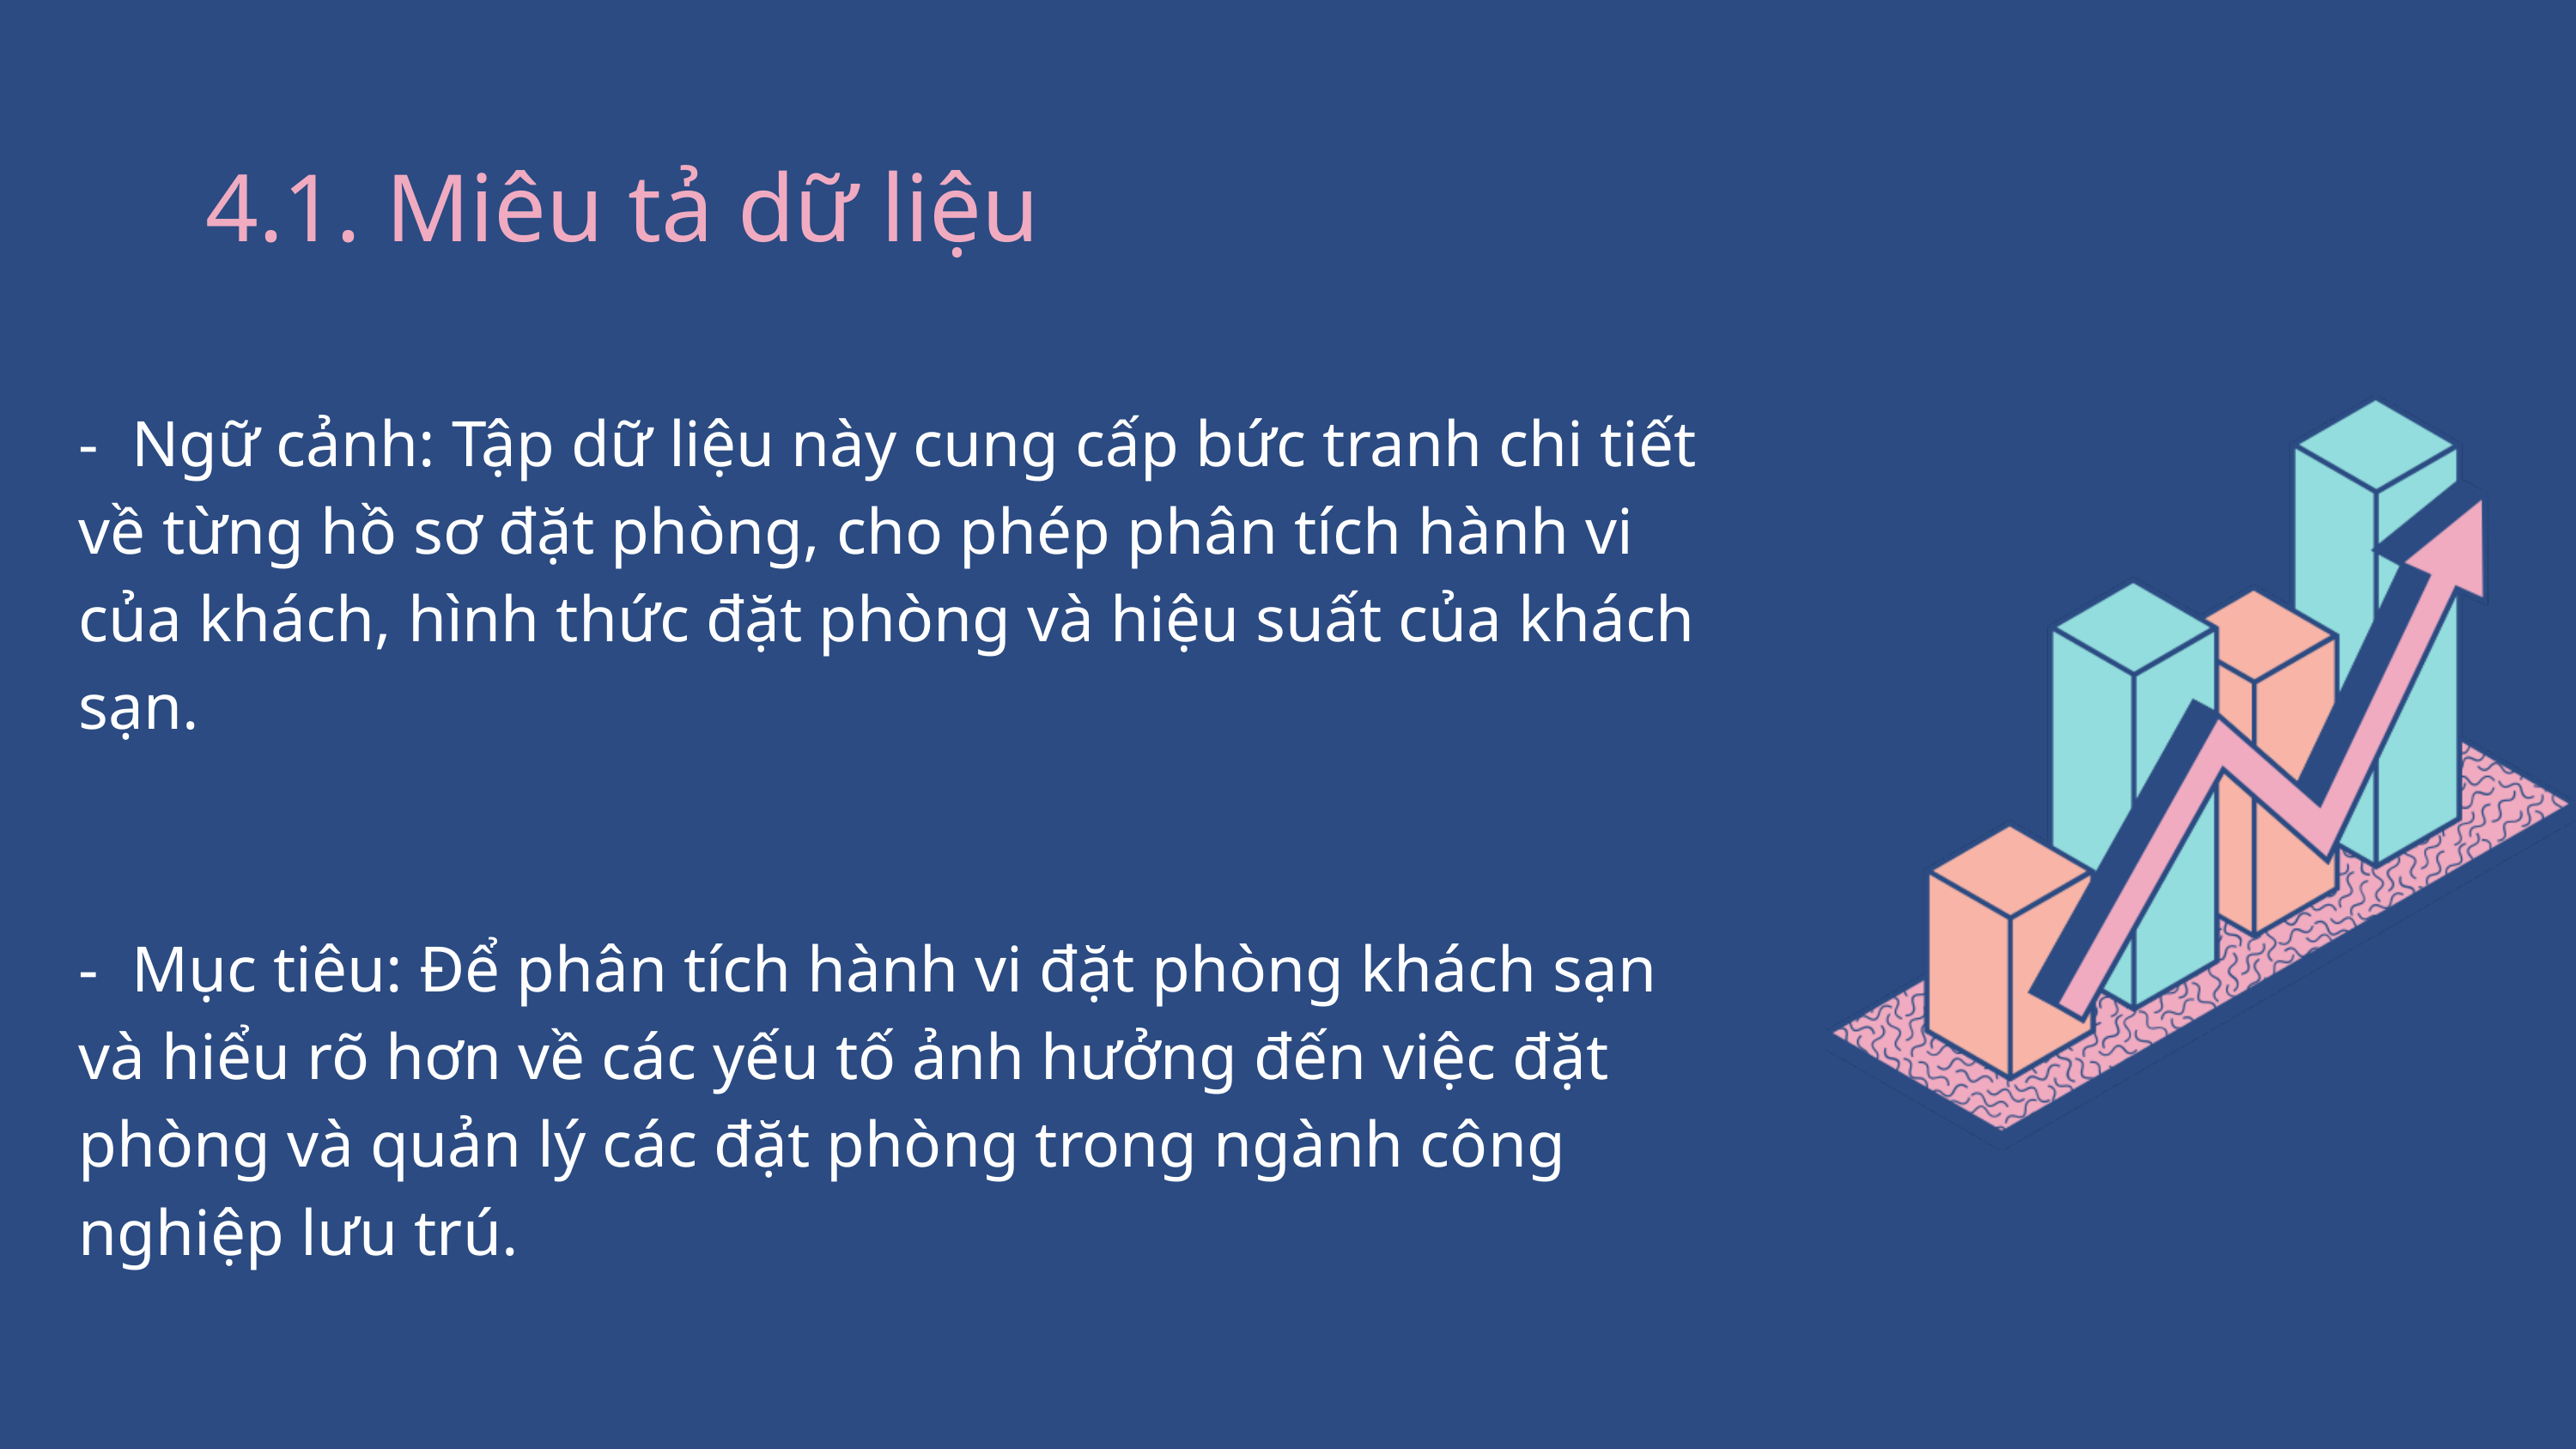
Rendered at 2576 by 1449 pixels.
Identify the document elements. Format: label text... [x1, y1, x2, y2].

text_box 4.1. Miêu tả dữ liệu [43, 130, 1203, 261]
text_box - Ngữ cảnh: Tập dữ liệu này cung cấp bức tranh chi tiết về từng hồ sơ đặt phòng, cho phép phân tích hành vi của khách, hình thức đặt phòng và hiệu suất của khách sạn. - Mục tiêu: Để phân tích hành vi đặt phòng khách sạn và hiểu rõ hơn về các yếu tố ảnh hưởng đến việc đặt phòng và quản lý các đặt phòng trong ngành công nghiệp lưu trú. [78, 304, 1716, 1355]
text_box [1826, 395, 2576, 1152]
